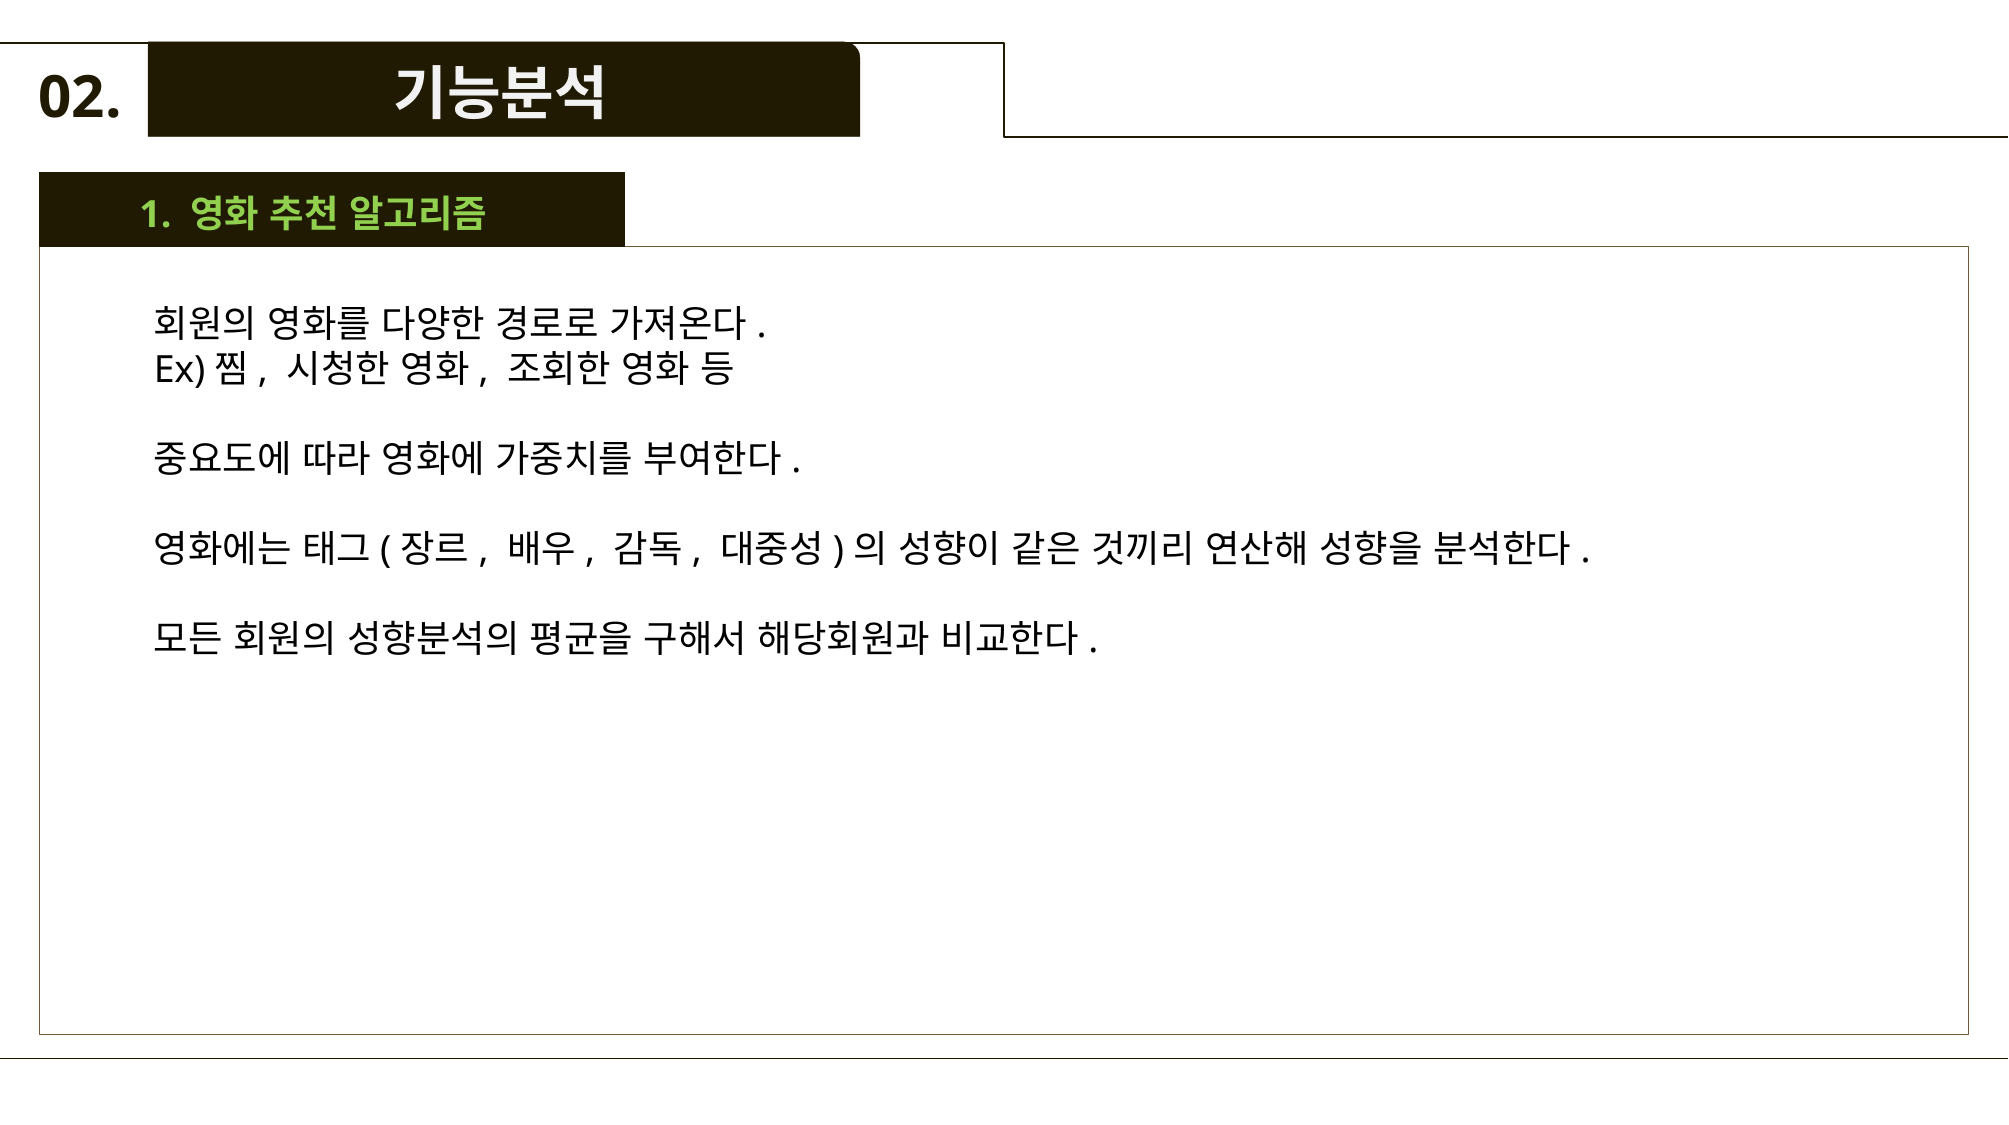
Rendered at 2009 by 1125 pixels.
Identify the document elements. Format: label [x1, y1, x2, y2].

text_box [0, 42, 2008, 138]
text_box [39, 172, 1969, 1036]
